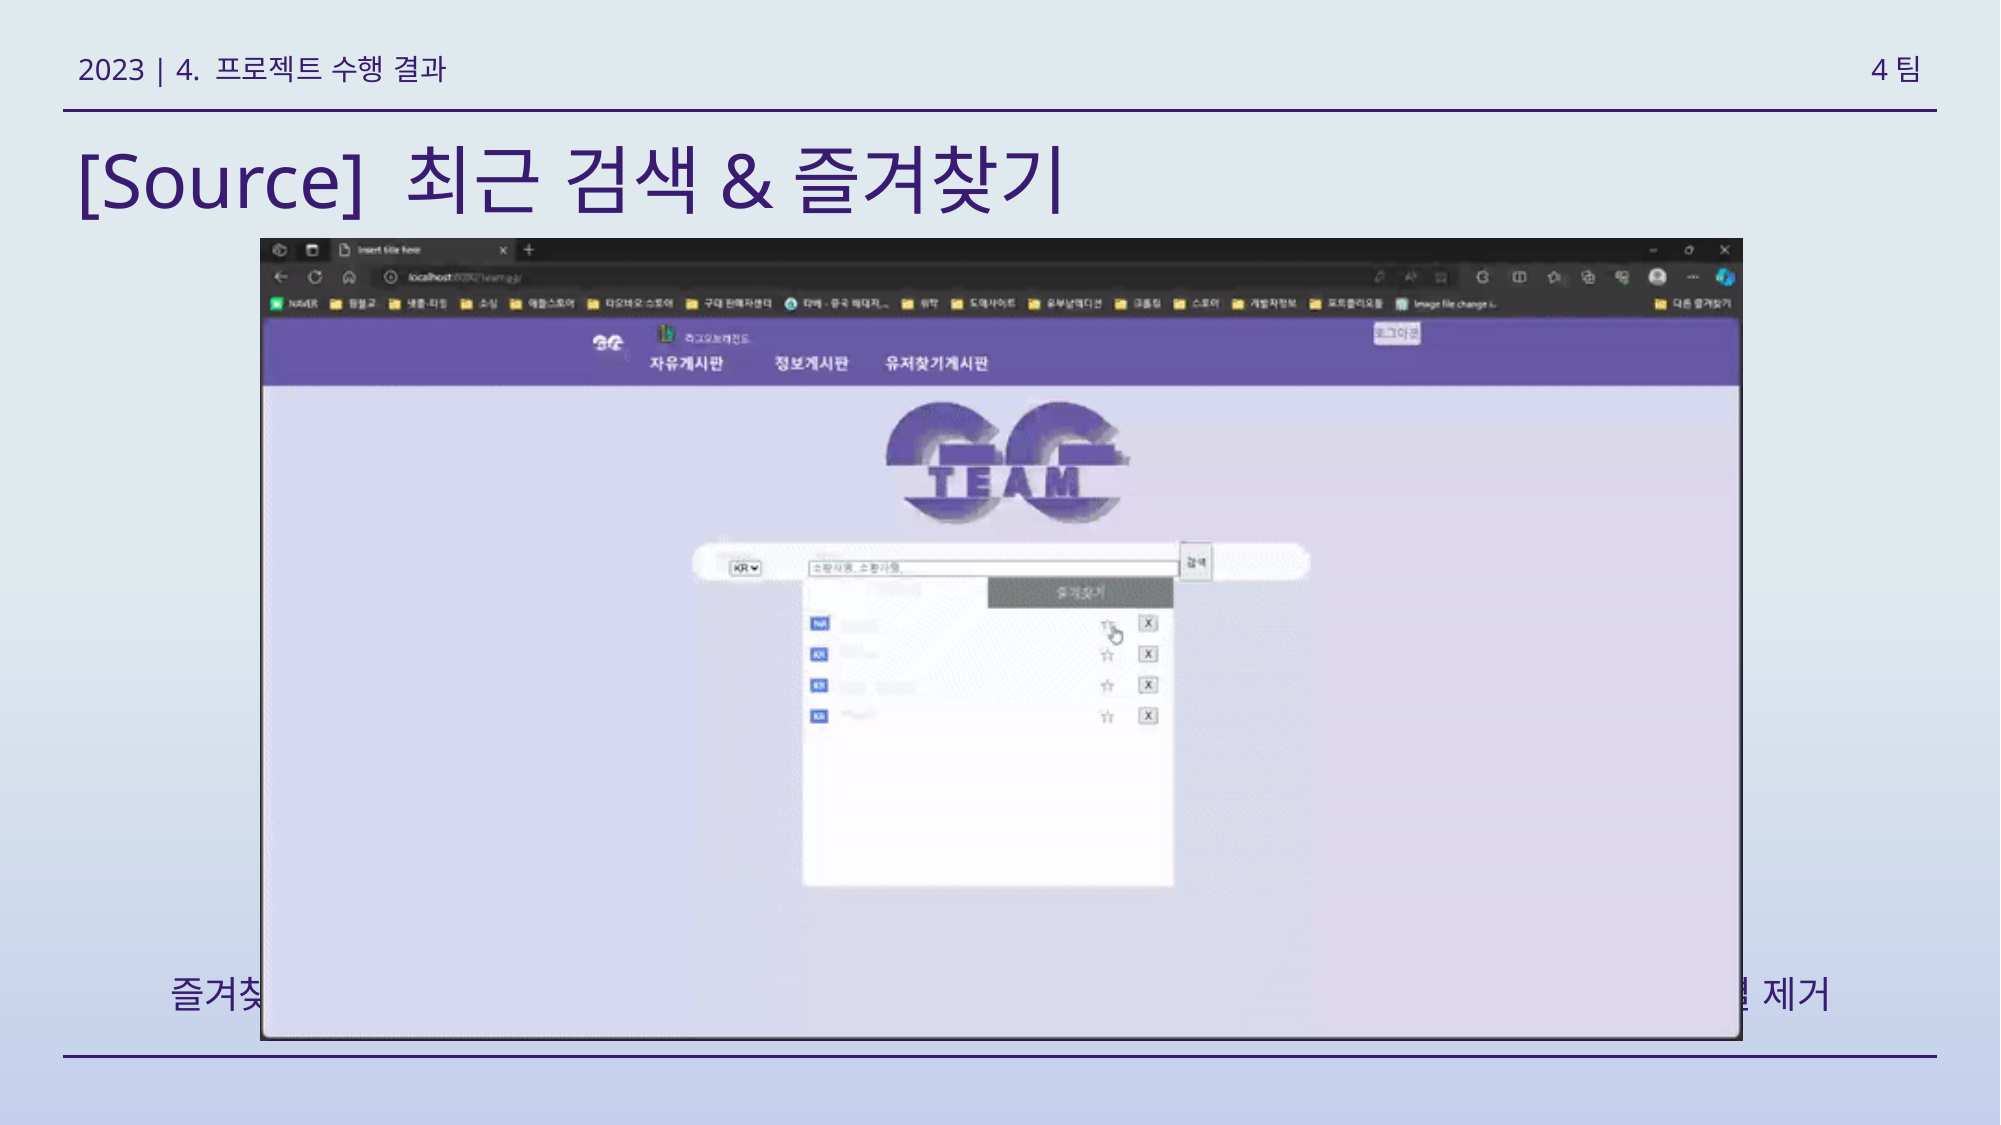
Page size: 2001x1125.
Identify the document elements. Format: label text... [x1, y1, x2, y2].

text_box 즐겨찾기 탭에 favorites 쿠키를 활용하여 li 출력 및 즐겨찾기 탭에서 삭제 시 최근 검색 탭에 노란 별 제거 [1743, 964, 1913, 1024]
text_box [Source] 최근 검색&즐겨찾기 [61, 125, 1244, 231]
text_box 4팀 [1306, 43, 1937, 94]
text_box 즐겨찾기 탭에 favorites 쿠키를 활용하여 li 출력 및 즐겨찾기 탭에서 삭제 시 최근 검색 탭에 노란 별 제거 [90, 964, 260, 1024]
text_box 2023 | 4. 프로젝트 수행 결과 [63, 43, 694, 94]
picture [260, 238, 1743, 1041]
